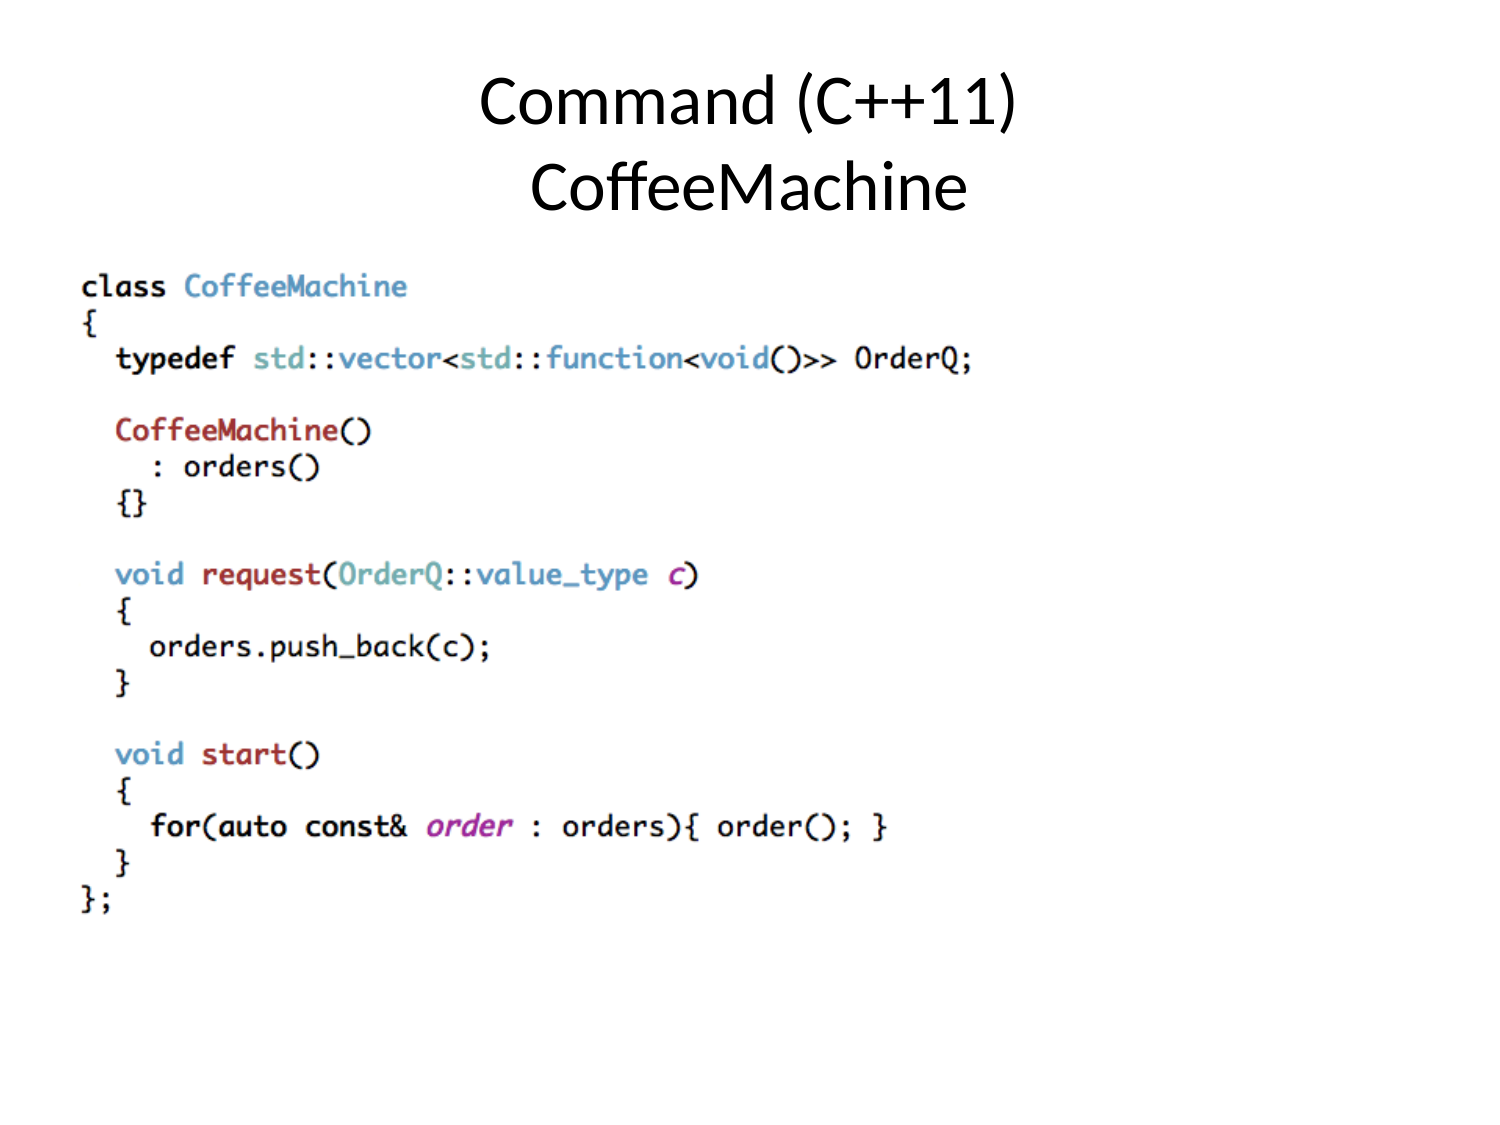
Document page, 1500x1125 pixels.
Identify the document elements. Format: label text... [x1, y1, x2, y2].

picture [76, 266, 985, 921]
title Command (C++11) CoffeeMachine [75, 45, 1425, 233]
